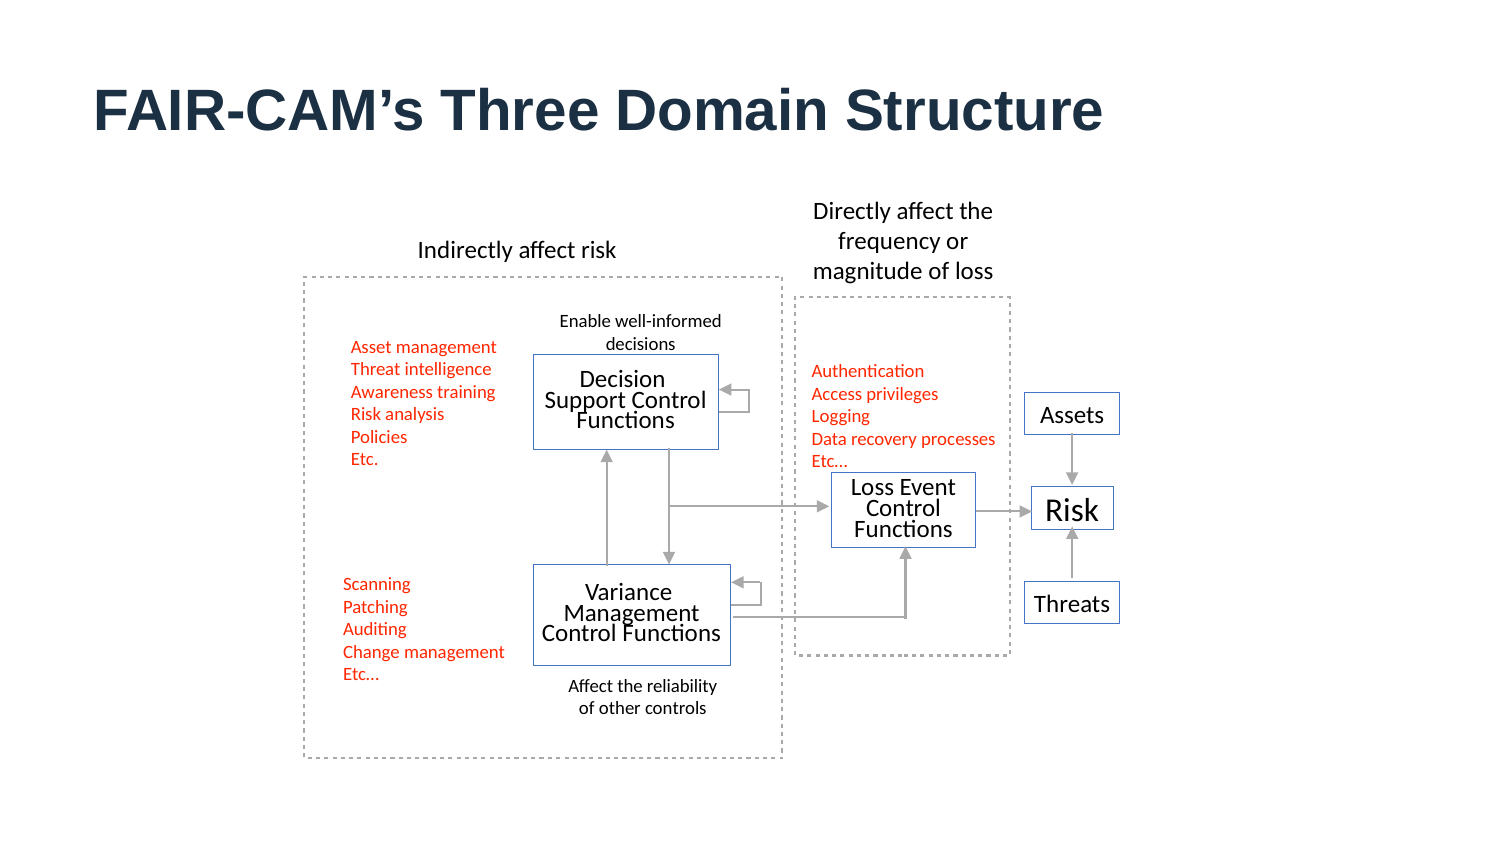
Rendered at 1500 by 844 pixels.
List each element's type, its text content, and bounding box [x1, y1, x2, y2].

text_box [906, 530, 1010, 656]
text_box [783, 545, 906, 743]
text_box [718, 388, 750, 414]
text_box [976, 486, 1033, 530]
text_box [304, 229, 783, 759]
text_box [794, 297, 1010, 486]
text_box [1024, 526, 1121, 624]
text_box Directly affect the frequency or magnitude of loss [800, 190, 1006, 289]
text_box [830, 461, 976, 559]
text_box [783, 304, 830, 565]
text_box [731, 581, 762, 607]
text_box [1024, 391, 1121, 486]
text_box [1033, 486, 1114, 526]
title FAIR-CAM’s Three Domain Structure [93, 35, 1407, 144]
